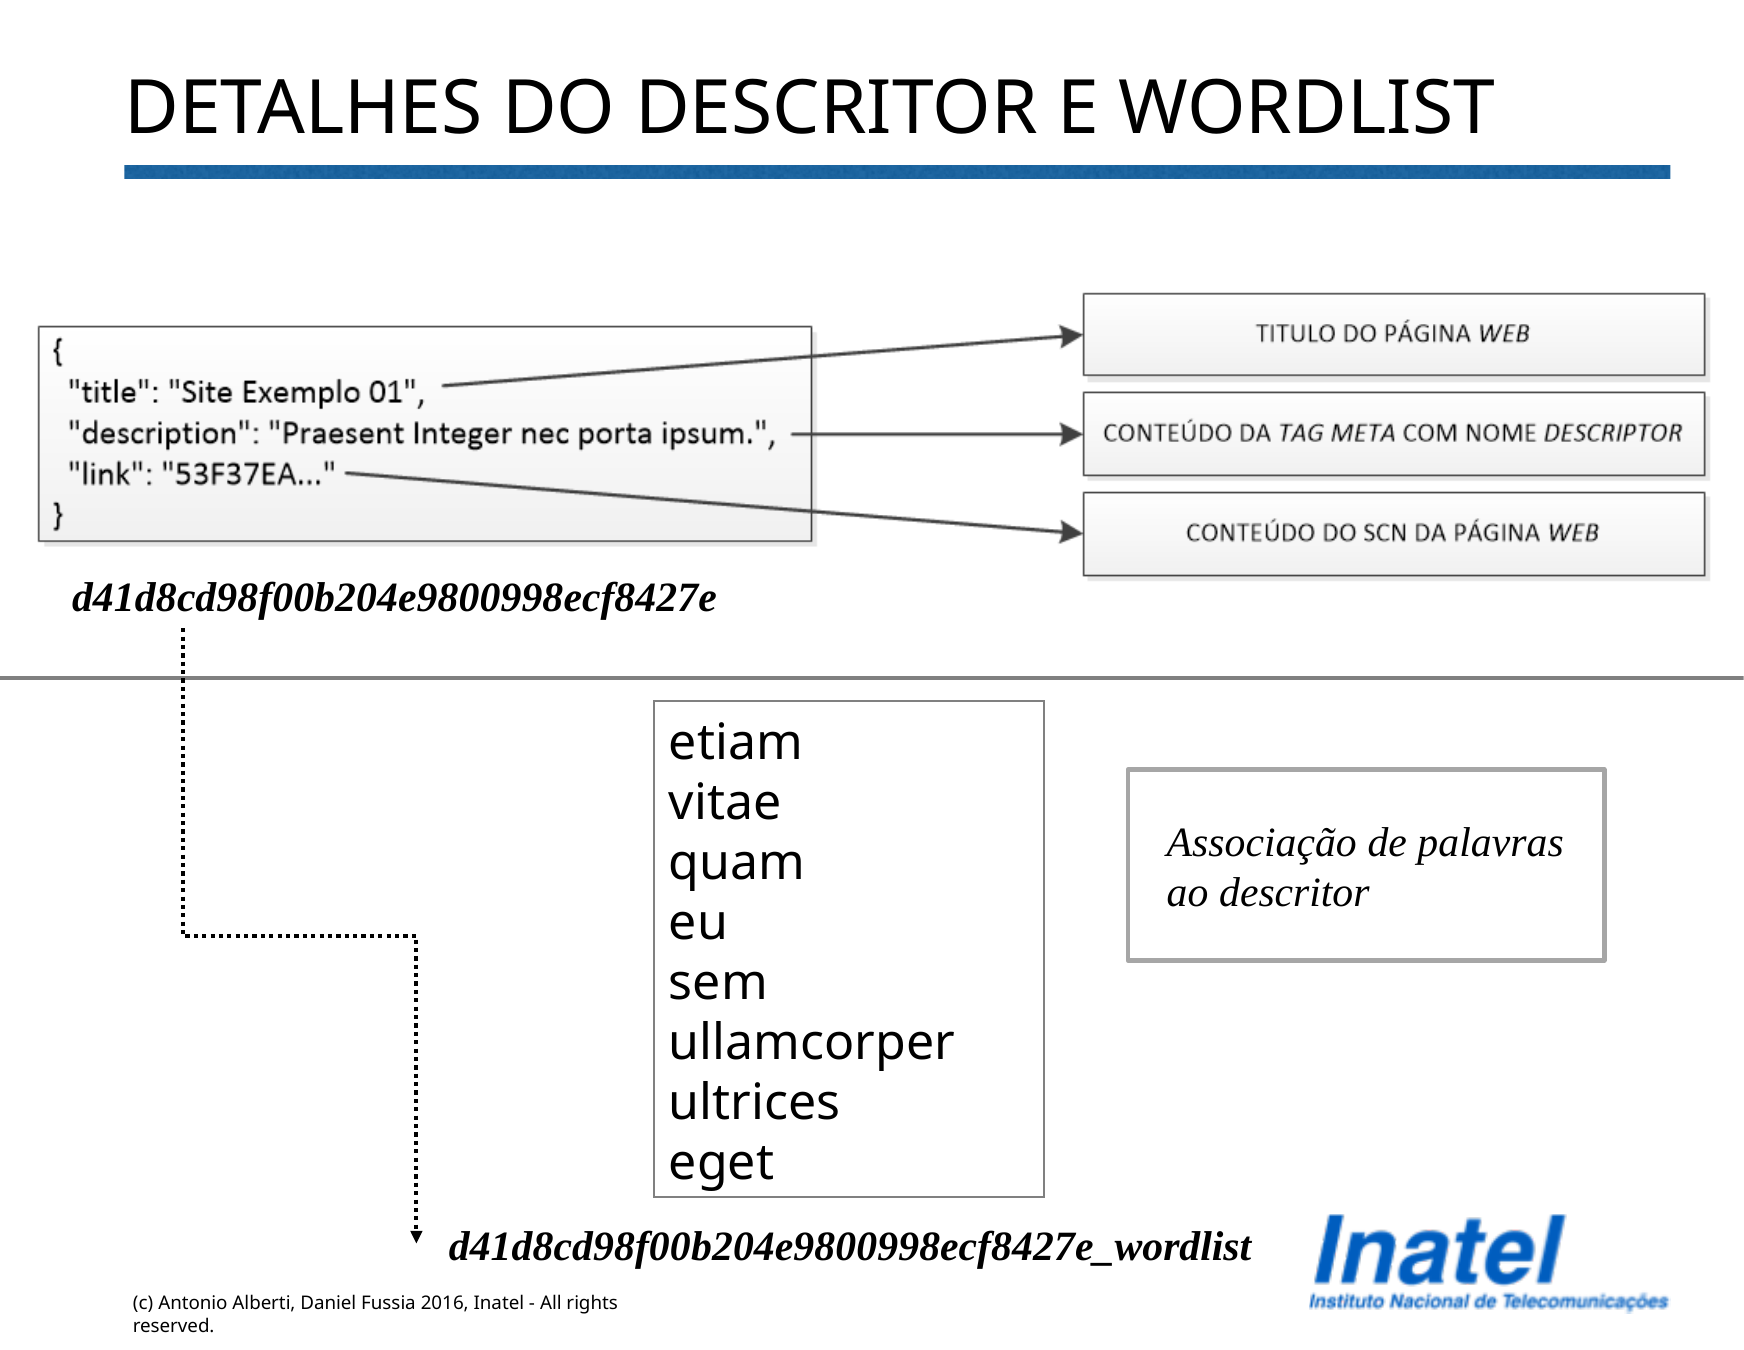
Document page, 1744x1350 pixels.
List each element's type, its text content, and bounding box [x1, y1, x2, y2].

text_box [1126, 767, 1607, 963]
text_box [124, 165, 1671, 179]
text_box Detalhes do descritor e wordlist [124, 58, 1671, 165]
picture [32, 286, 1712, 586]
text_box d41d8cd98f00b204e9800998ecf8427e [57, 594, 776, 628]
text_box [0, 818, 608, 1053]
text_box etiam vitae quam eu sem ullamcorper ultrices eget [654, 700, 1044, 1198]
text_box (c) Antonio Alberti, Daniel Fussia 2016, Inatel - All rights reserved. [124, 1291, 709, 1337]
text_box Associação de palavras ao descritor [1151, 806, 1583, 924]
text_box d41d8cd98f00b204e9800998ecf8427e_wordlist [433, 1210, 1308, 1277]
picture [1309, 1213, 1671, 1315]
